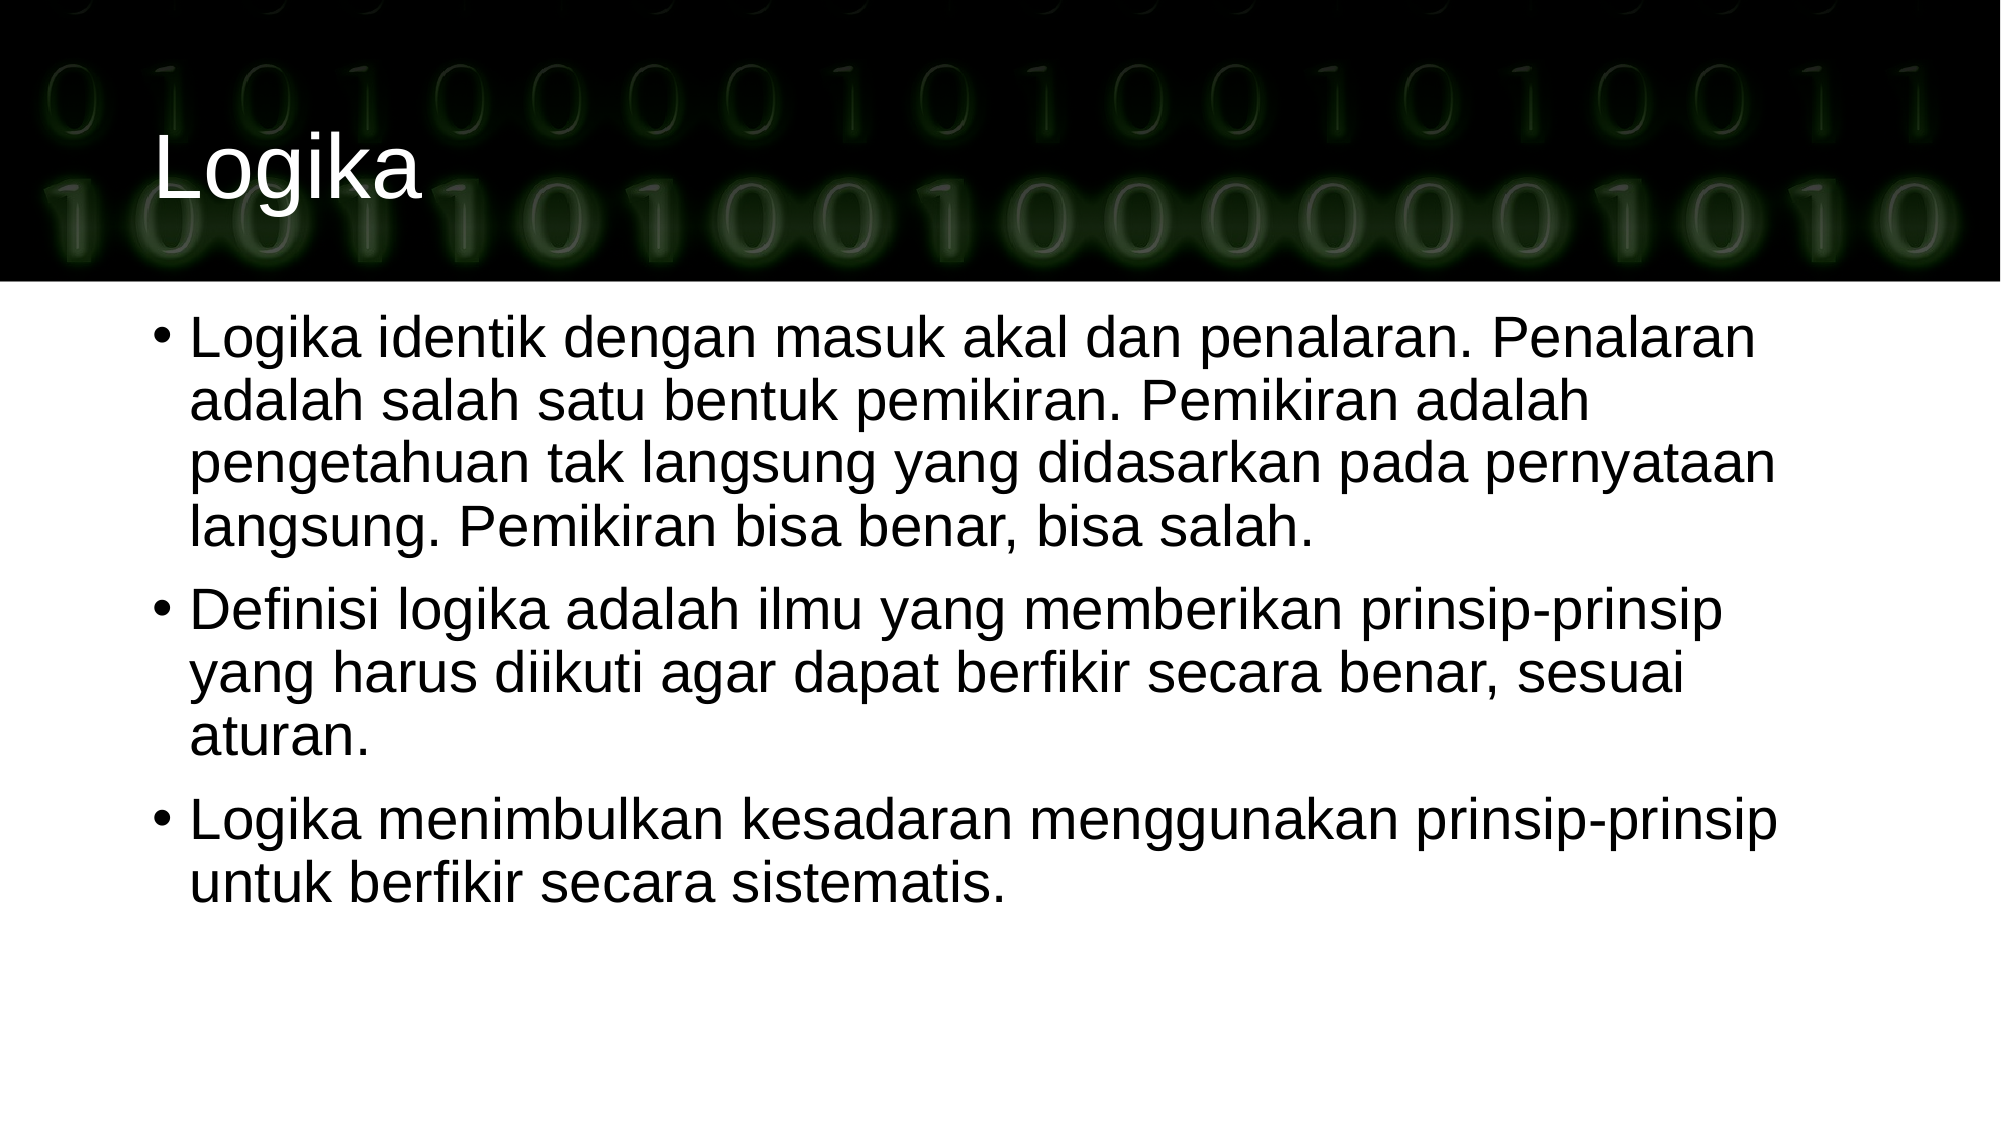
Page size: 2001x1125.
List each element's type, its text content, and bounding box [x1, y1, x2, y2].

picture [0, 0, 2001, 1125]
text_box Logika identik dengan masuk akal dan penalaran. Penalaran adalah salah satu bentuk pemikiran. Pemikiran adalah pengetahuan tak langsung yang didasarkan pada pernyataan langsung. Pemikiran bisa benar, bisa salah. Definisi logika adalah ilmu yang memberikan prinsip-prinsip yang harus diikuti agar dapat berfikir secara benar, sesuai aturan. Logika menimbulkan kesadaran menggunakan prinsip-prinsip untuk berfikir secara sistematis. [137, 299, 1863, 1014]
text_box Logika [137, 59, 1863, 278]
